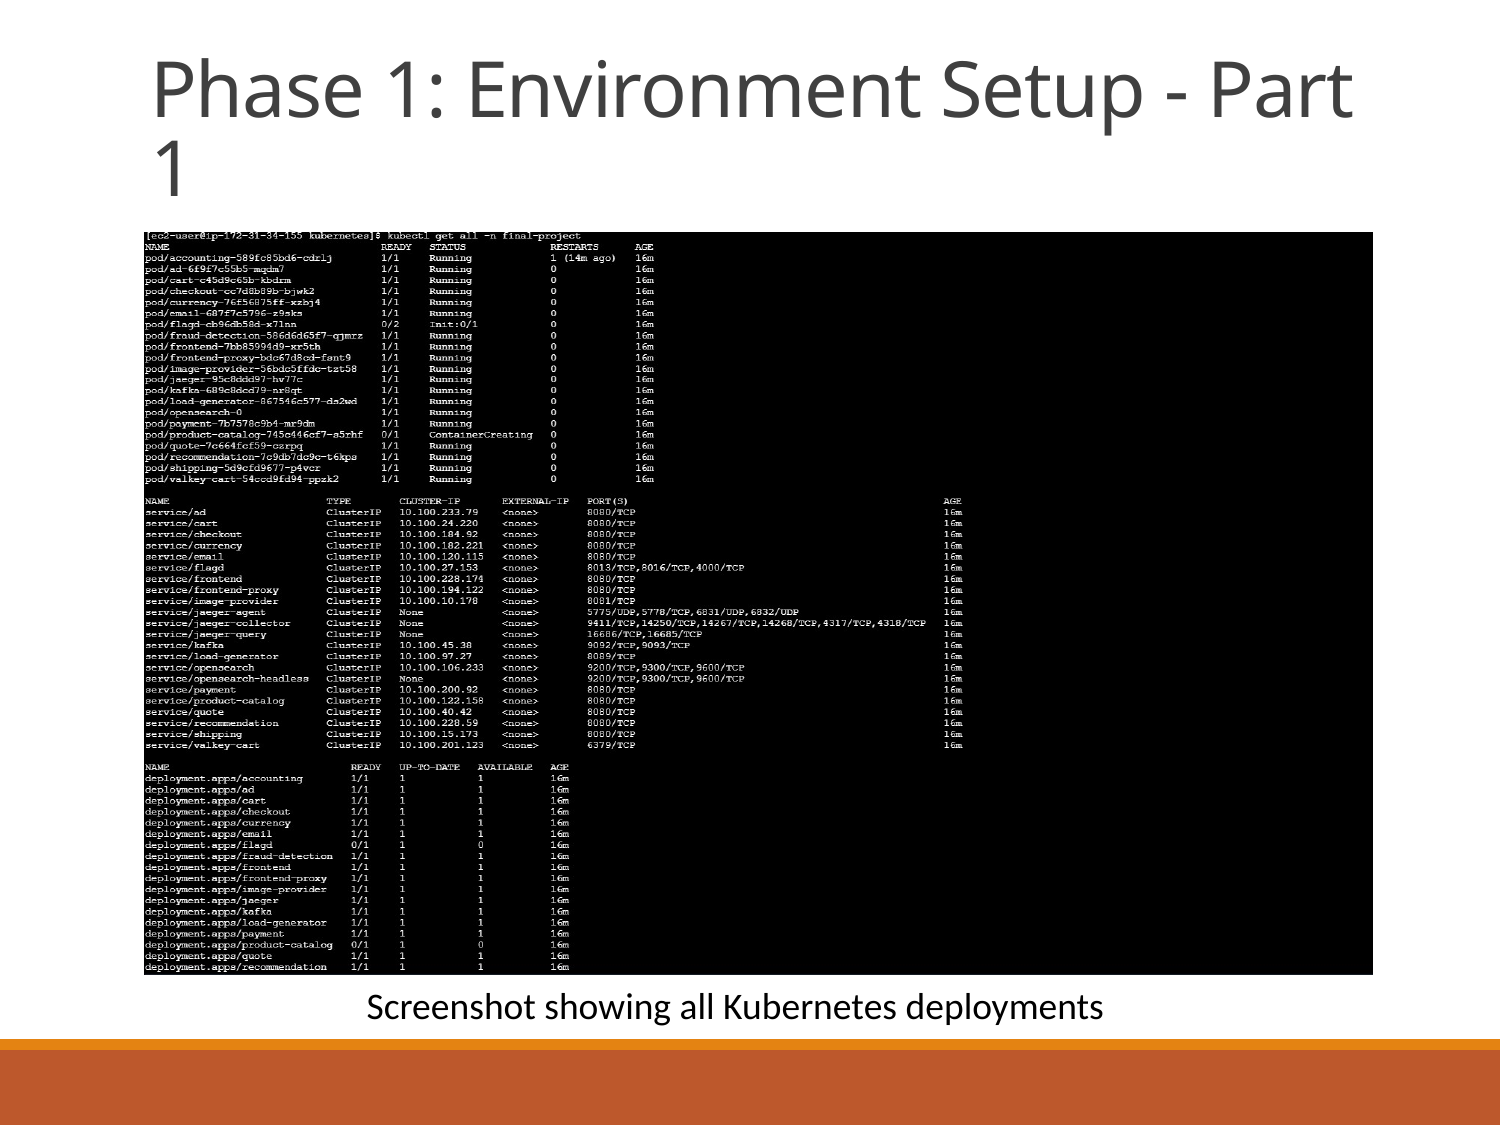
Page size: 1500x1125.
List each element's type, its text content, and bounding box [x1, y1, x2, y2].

title Phase 1: Environment Setup - Part 1 [135, 47, 1373, 221]
text_box Screenshot showing all Kubernetes deployments [351, 983, 1356, 1035]
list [143, 231, 1373, 976]
